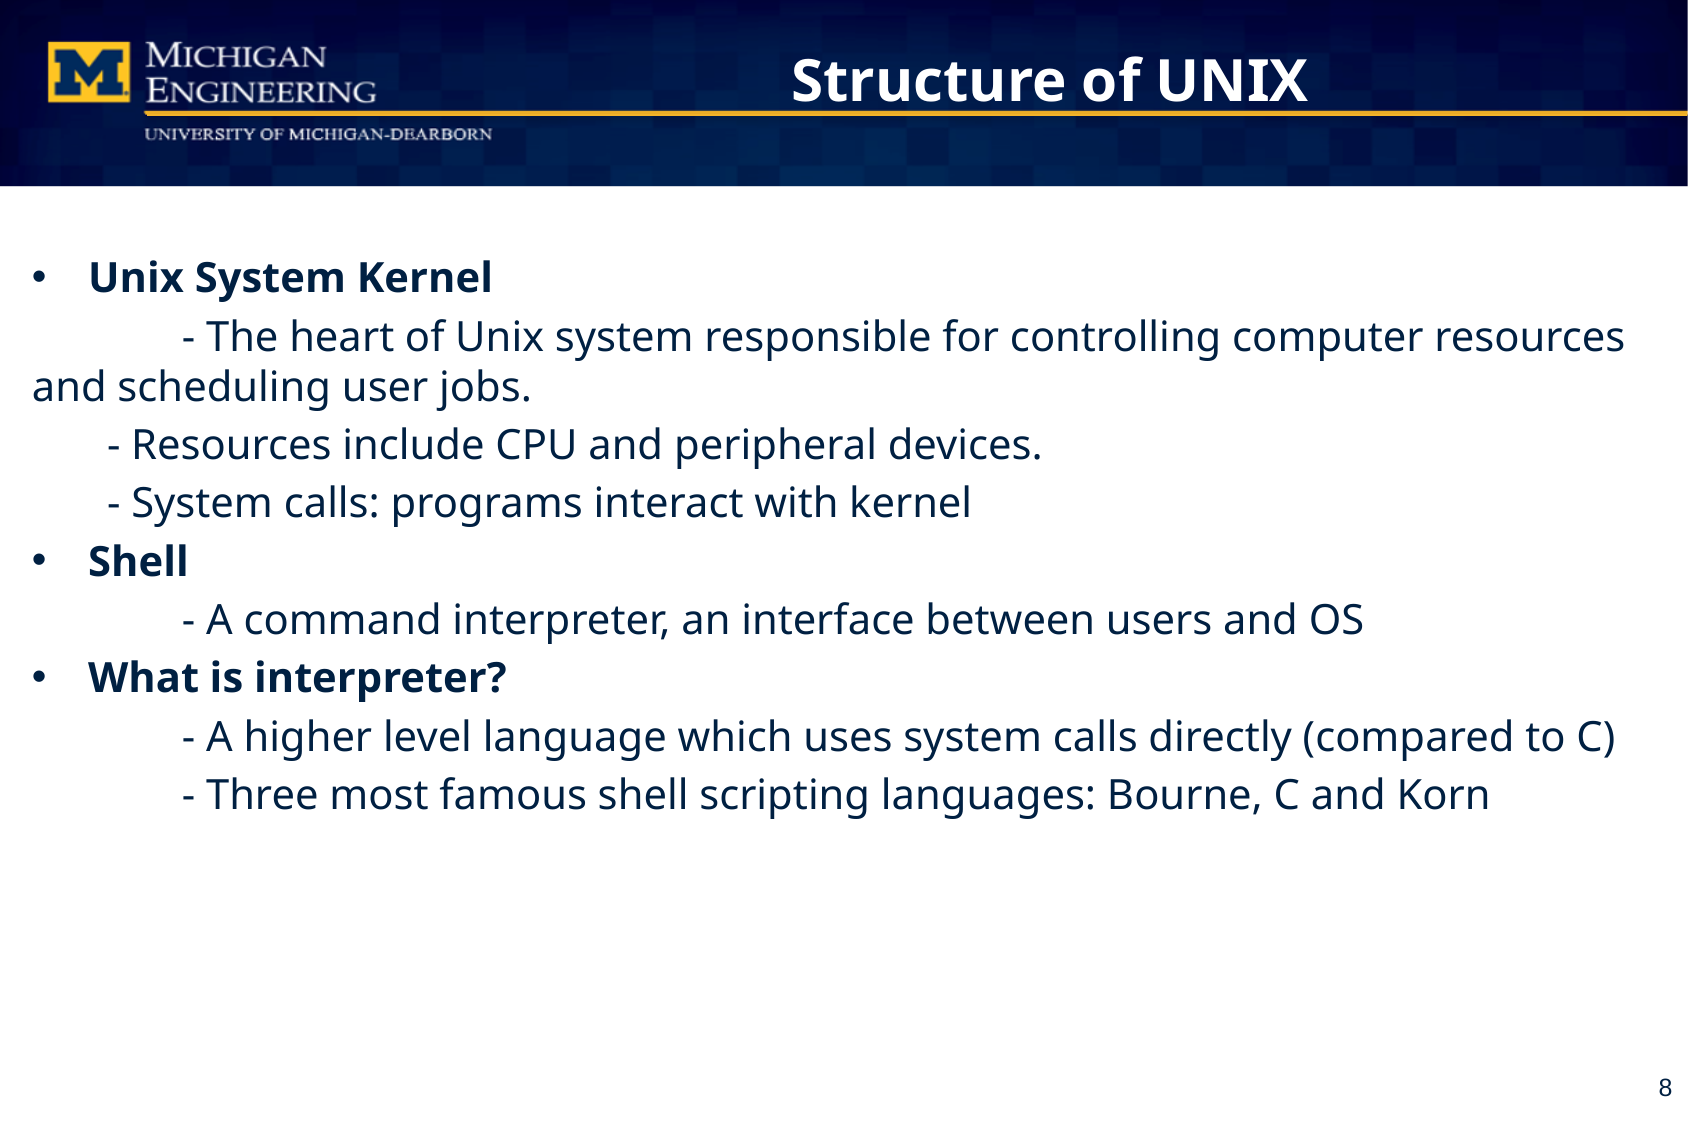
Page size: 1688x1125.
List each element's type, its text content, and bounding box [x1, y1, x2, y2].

slide_number 8 [1293, 1046, 1688, 1125]
list Unix System Kernel - The heart of Unix system responsible for controlling computer resources and scheduling user jobs. - Resources include CPU and peripheral devices. - System calls: programs interact with kernel Shell - A command interpreter, an interface between users and OS What is interpreter? - A higher level language which uses system calls directly (compared to C) - Three most famous shell scripting languages: Bourne, C and Korn [17, 243, 1669, 945]
title Structure of UNIX [432, 36, 1669, 133]
picture [0, 0, 1688, 1125]
